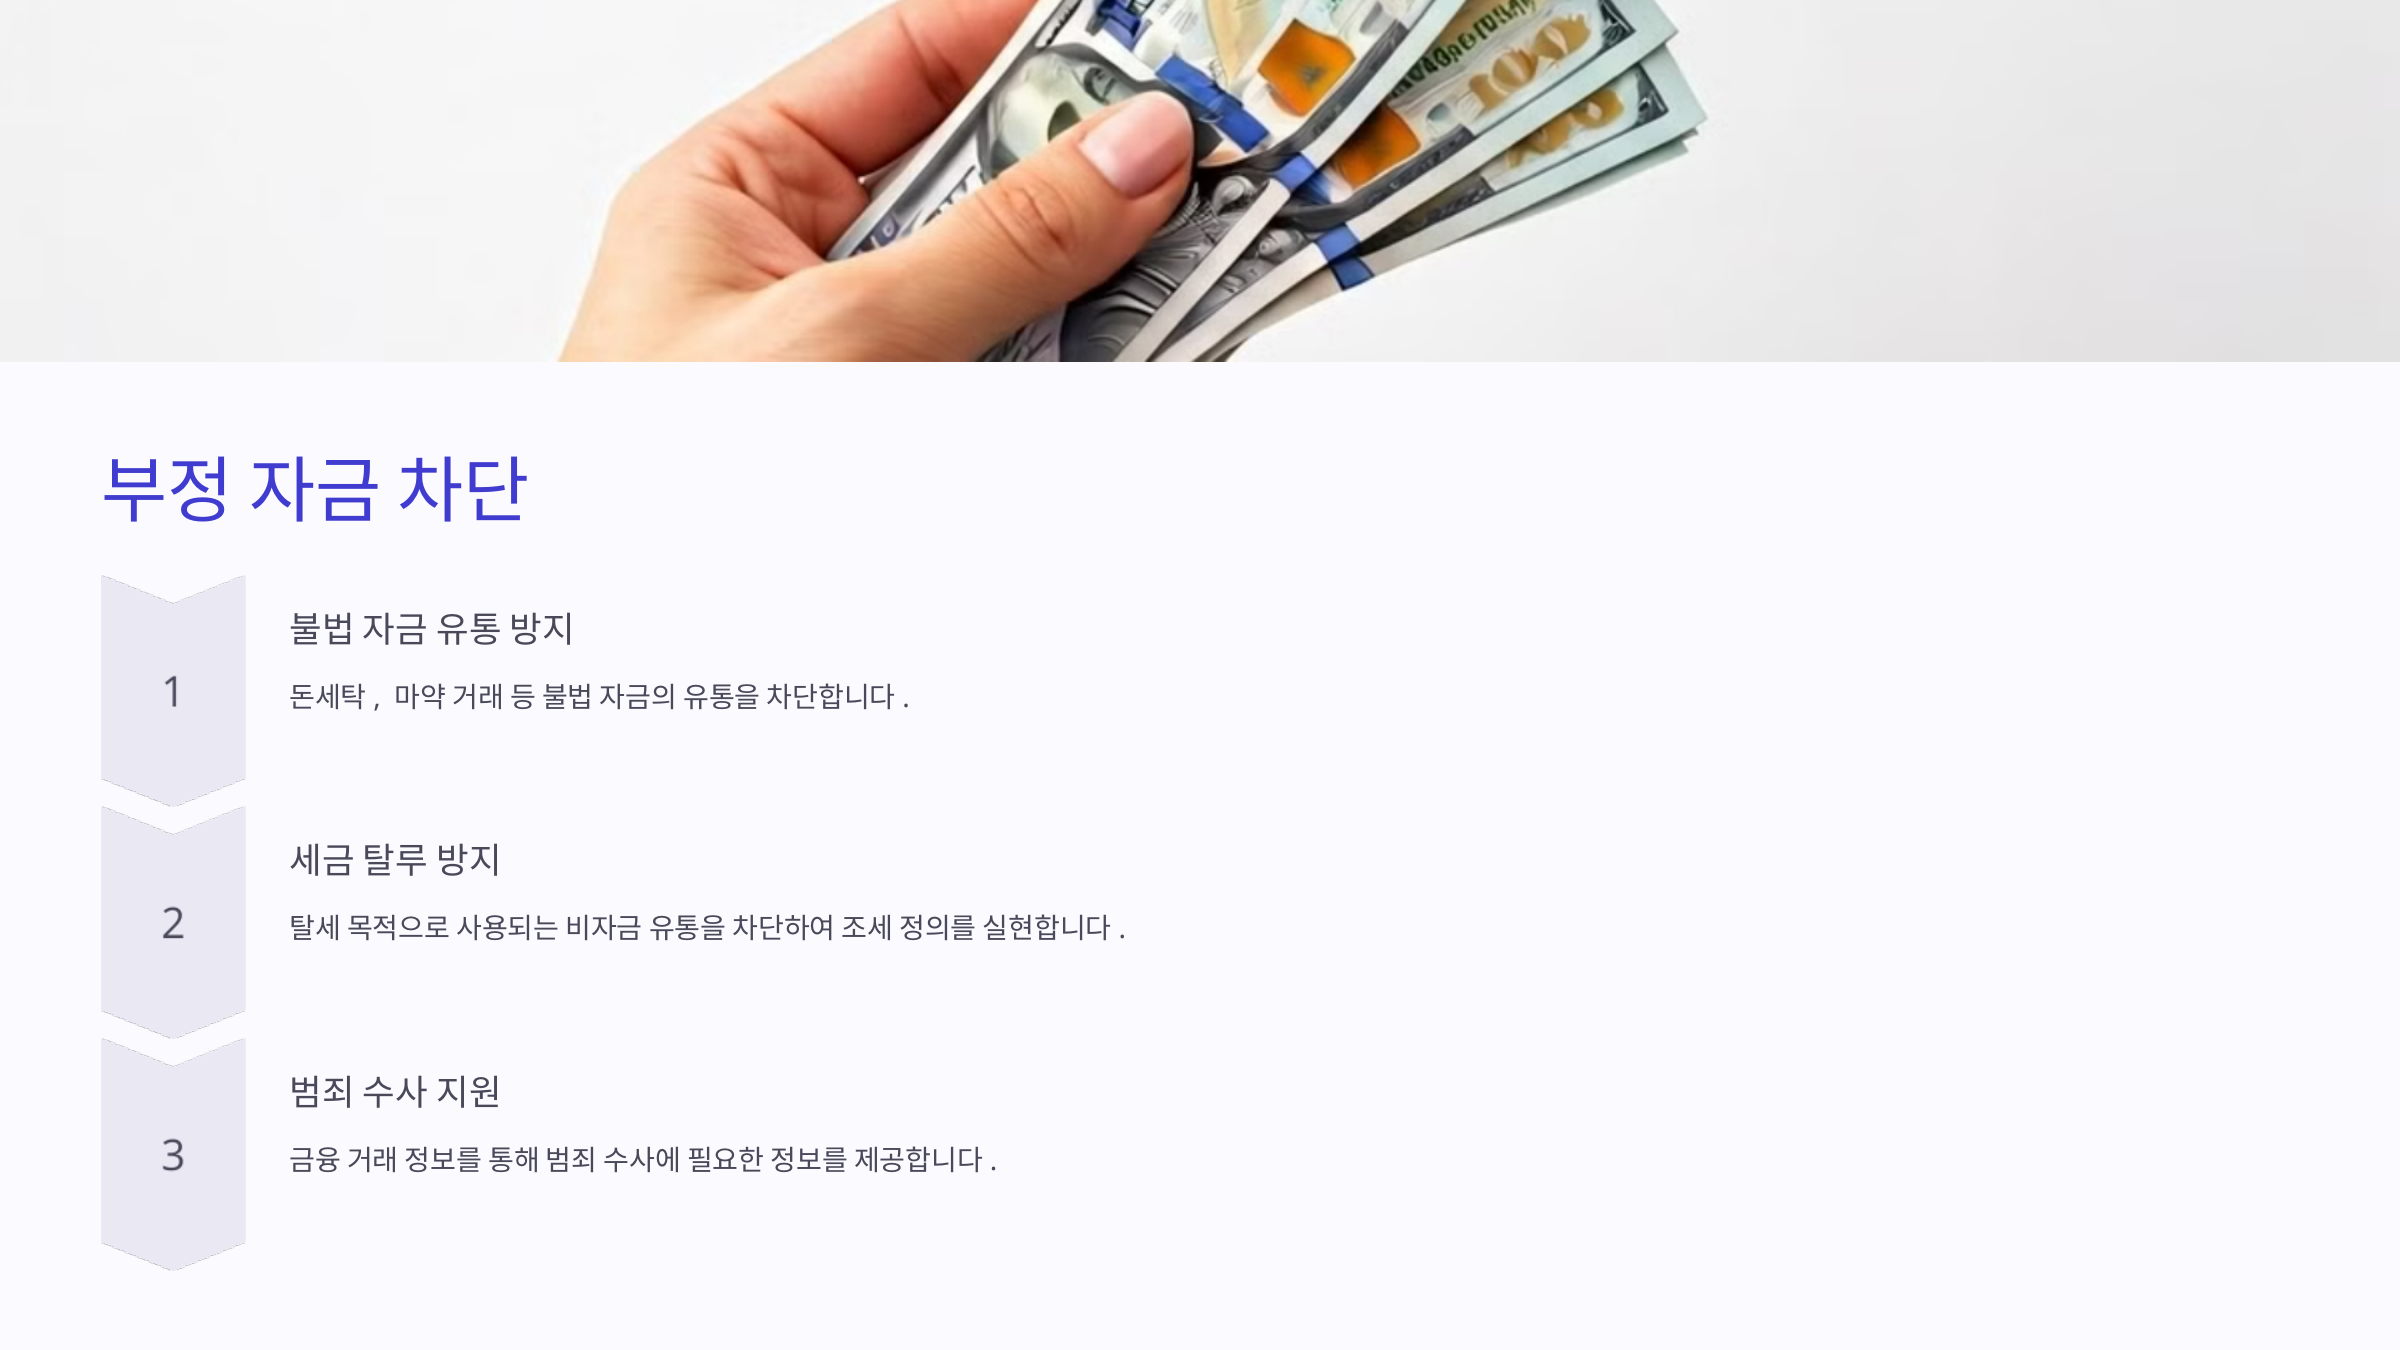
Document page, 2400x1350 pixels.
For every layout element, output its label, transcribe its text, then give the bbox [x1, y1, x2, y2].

text_box 금융 거래 정보를 통해 범죄 수사에 필요한 정보를 제공합니다. [289, 1130, 2299, 1177]
text_box 탈세 목적으로 사용되는 비자금 유통을 차단하여 조세 정의를 실현합니다. [289, 898, 2299, 945]
text_box 돈세탁, 마약 거래 등 불법 자금의 유통을 차단합니다. [289, 666, 2299, 714]
picture [0, 0, 2400, 362]
text_box 범죄 수사 지원 [289, 1067, 652, 1113]
text_box 세금 탈루 방지 [289, 835, 652, 882]
picture [101, 575, 246, 1271]
text_box 부정 자금 차단 [101, 441, 825, 533]
text_box 불법 자금 유통 방지 [289, 604, 652, 650]
